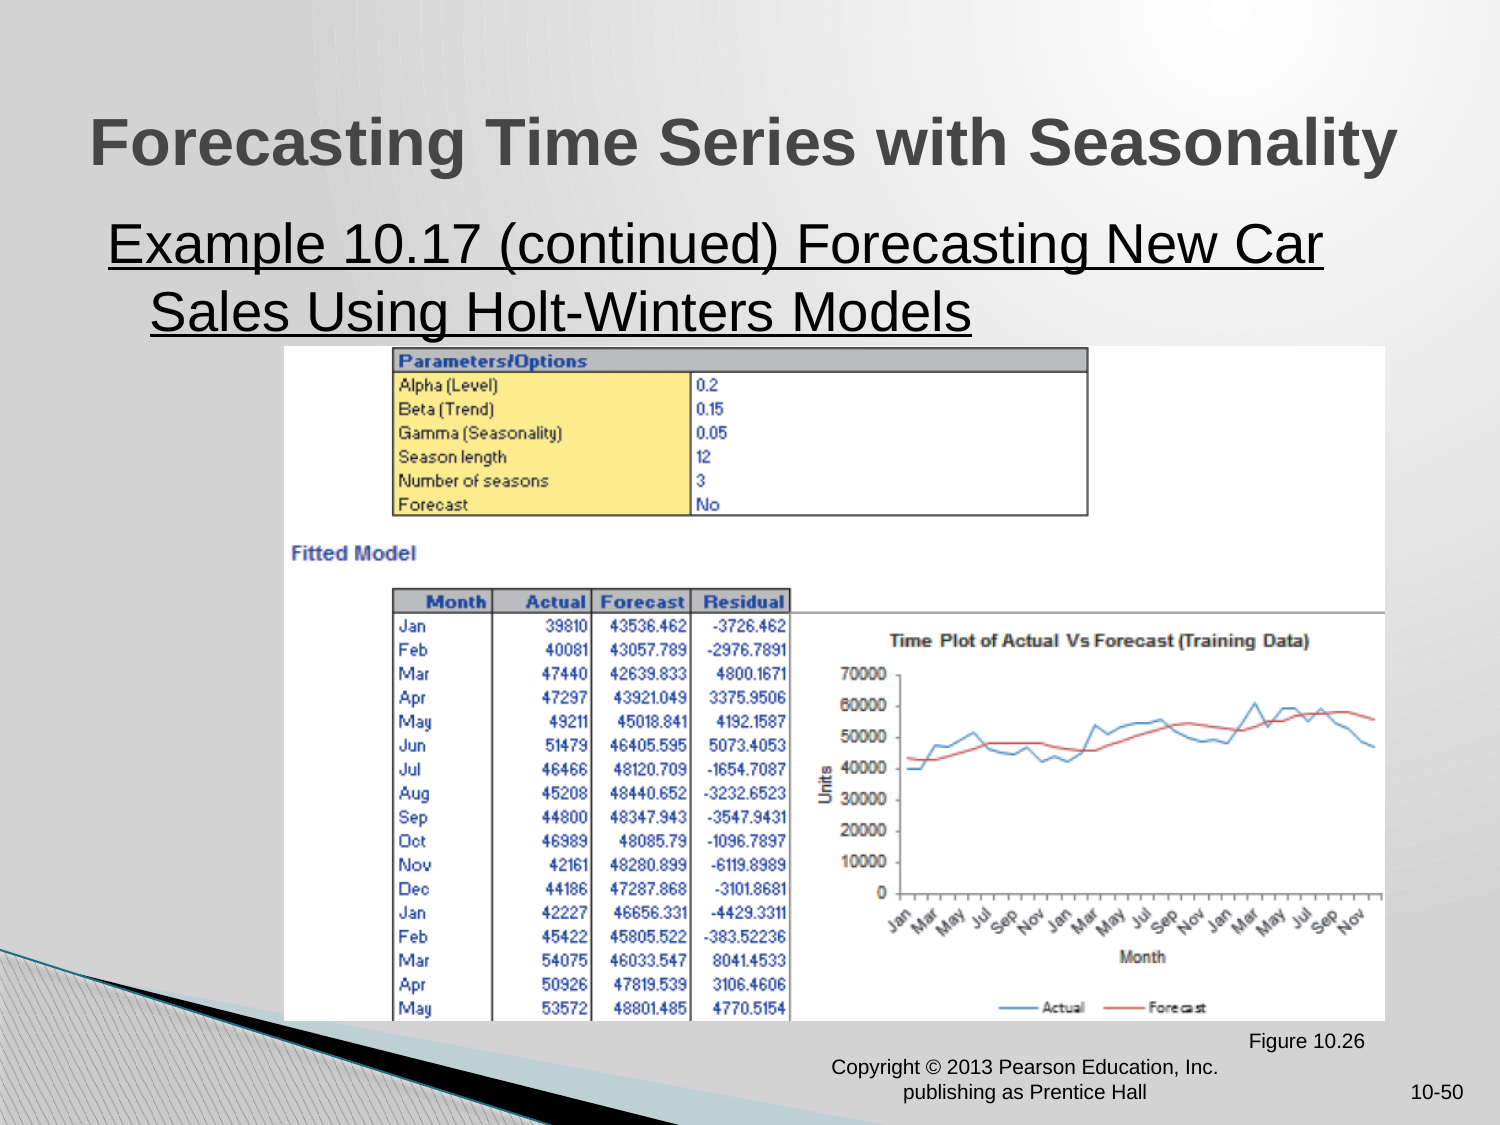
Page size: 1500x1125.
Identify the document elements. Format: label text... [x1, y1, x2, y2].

text_box Figure 10.26 [1234, 1032, 1381, 1060]
slide_number 10-50 [1362, 1051, 1479, 1112]
footer Copyright © 2013 Pearson Education, Inc. publishing as Prentice Hall [812, 1051, 1238, 1112]
list Example 10.17 (continued) Forecasting New Car Sales Using Holt-Winters Models [74, 199, 1426, 943]
picture [284, 345, 1385, 1021]
title Forecasting Time Series with Seasonality [75, 45, 1425, 233]
